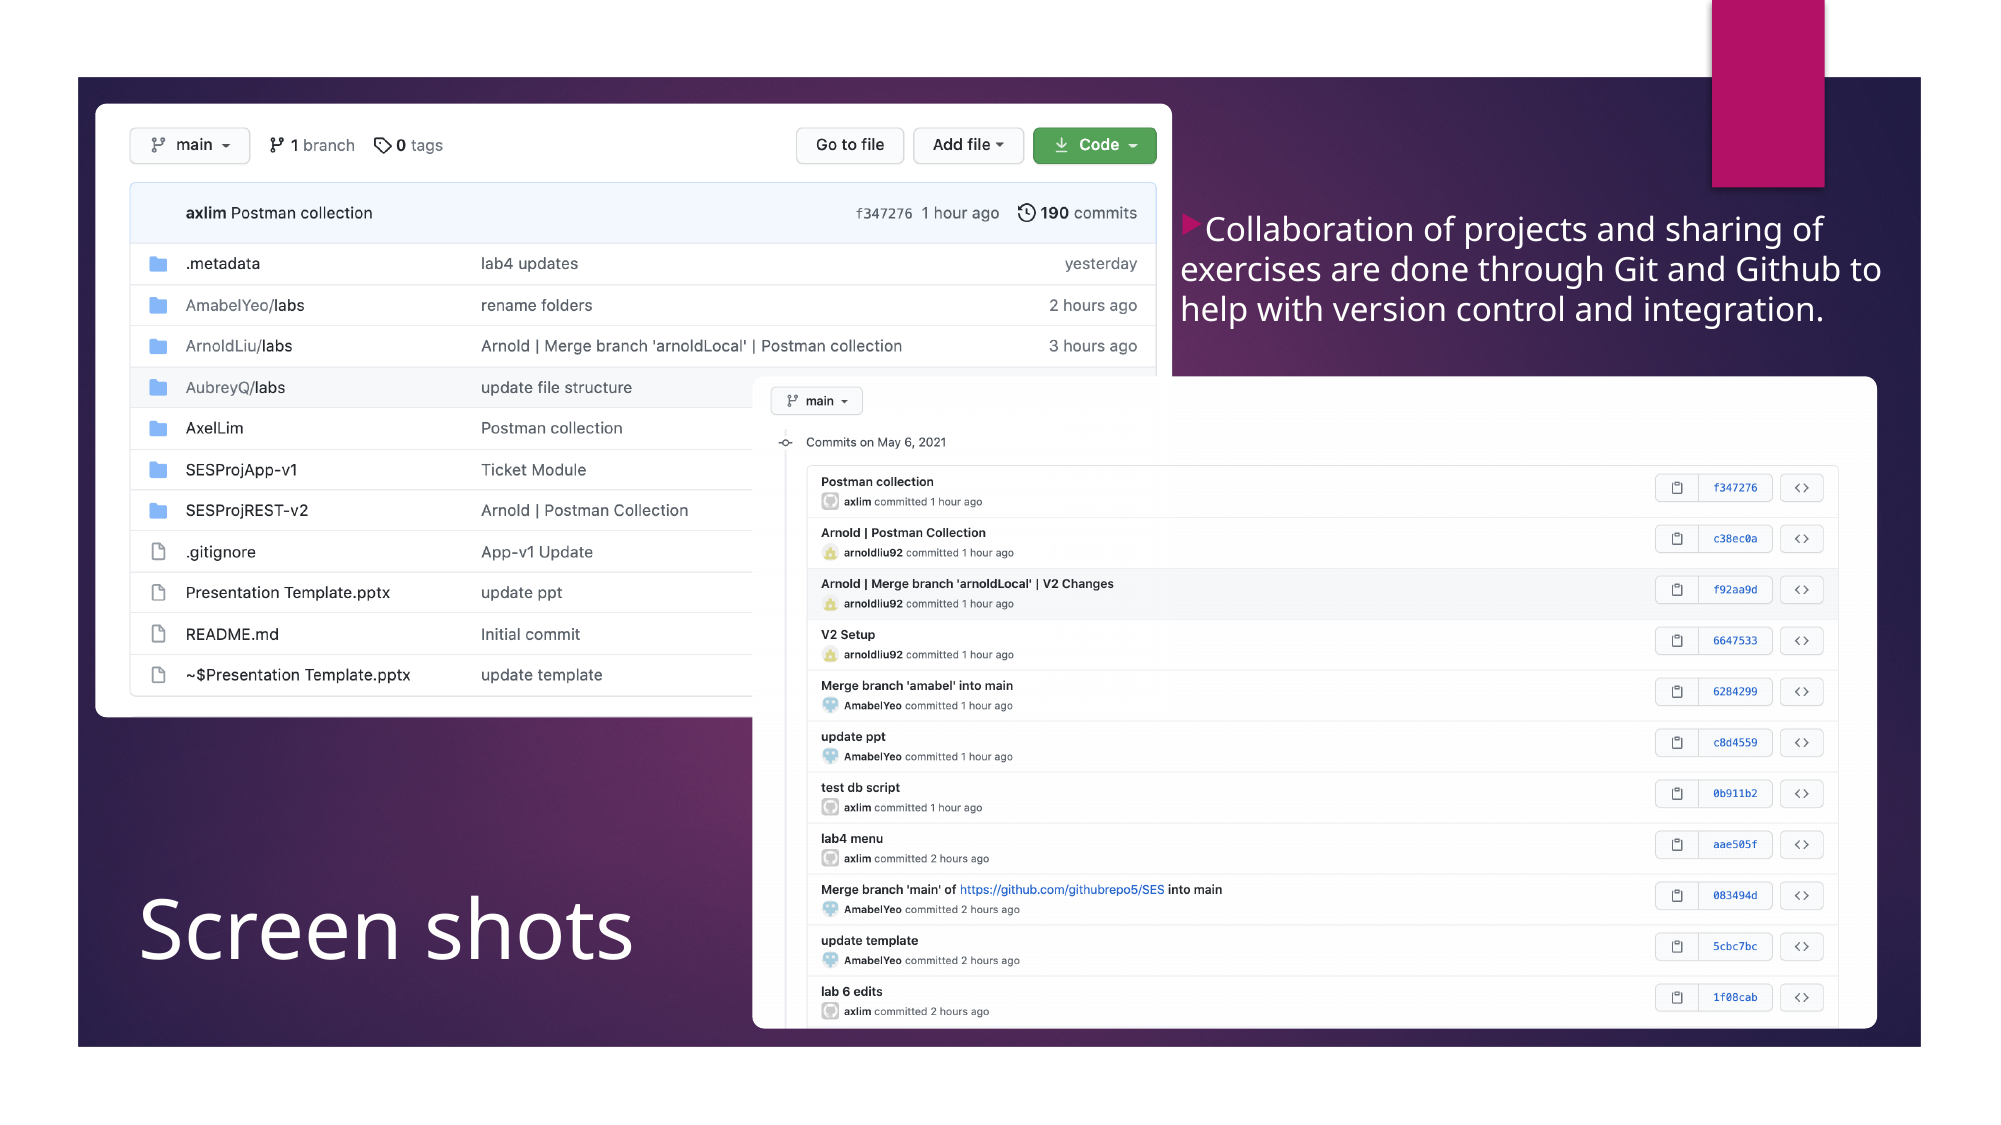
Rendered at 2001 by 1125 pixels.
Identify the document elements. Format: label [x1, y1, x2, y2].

picture [94, 103, 1878, 1029]
text_box [0, 0, 2000, 1125]
